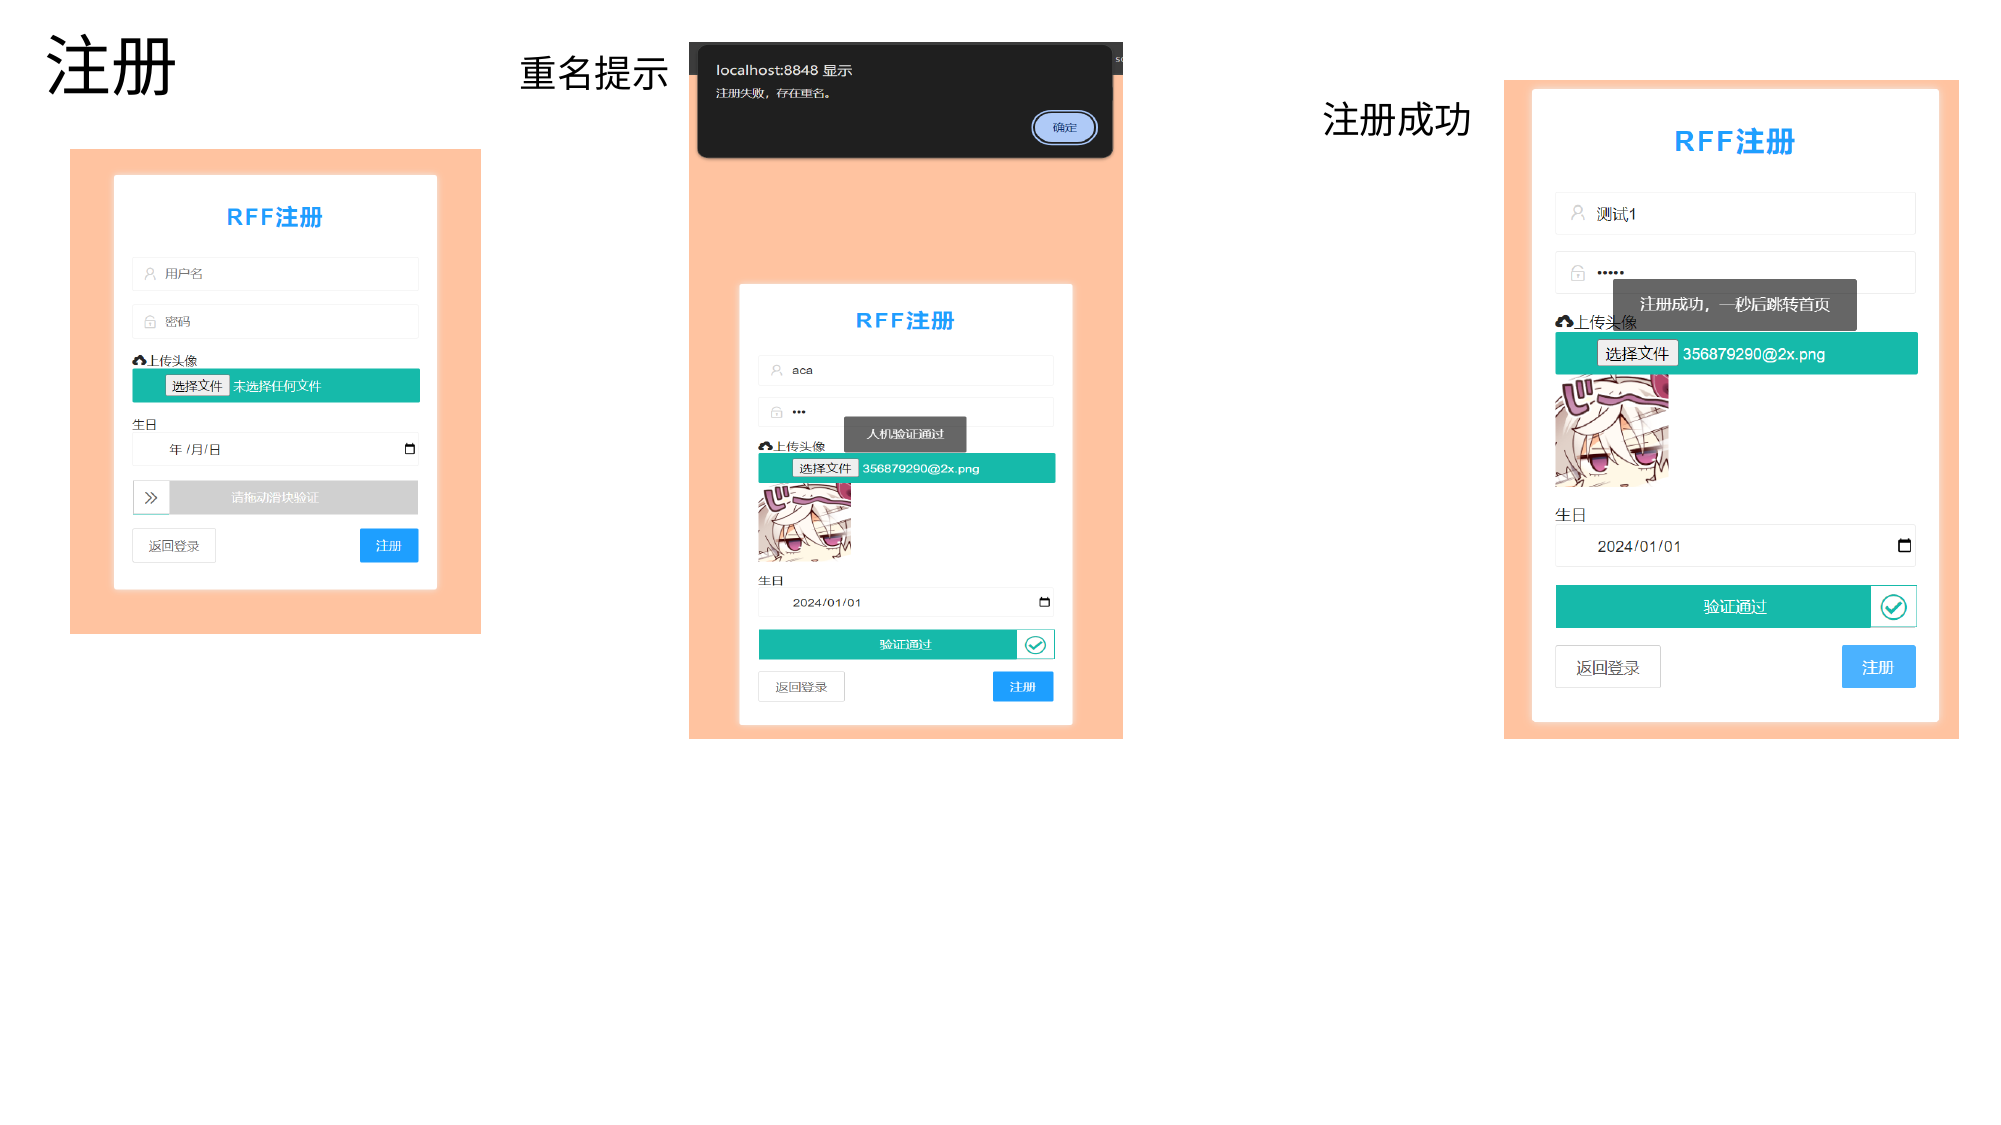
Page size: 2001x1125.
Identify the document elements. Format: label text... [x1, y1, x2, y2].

text_box 重名提示 [504, 42, 689, 103]
text_box 注册成功 [1307, 88, 1497, 149]
picture [1504, 80, 1959, 739]
picture [70, 149, 481, 634]
text_box 注册 [29, 16, 260, 111]
picture [689, 42, 1124, 739]
